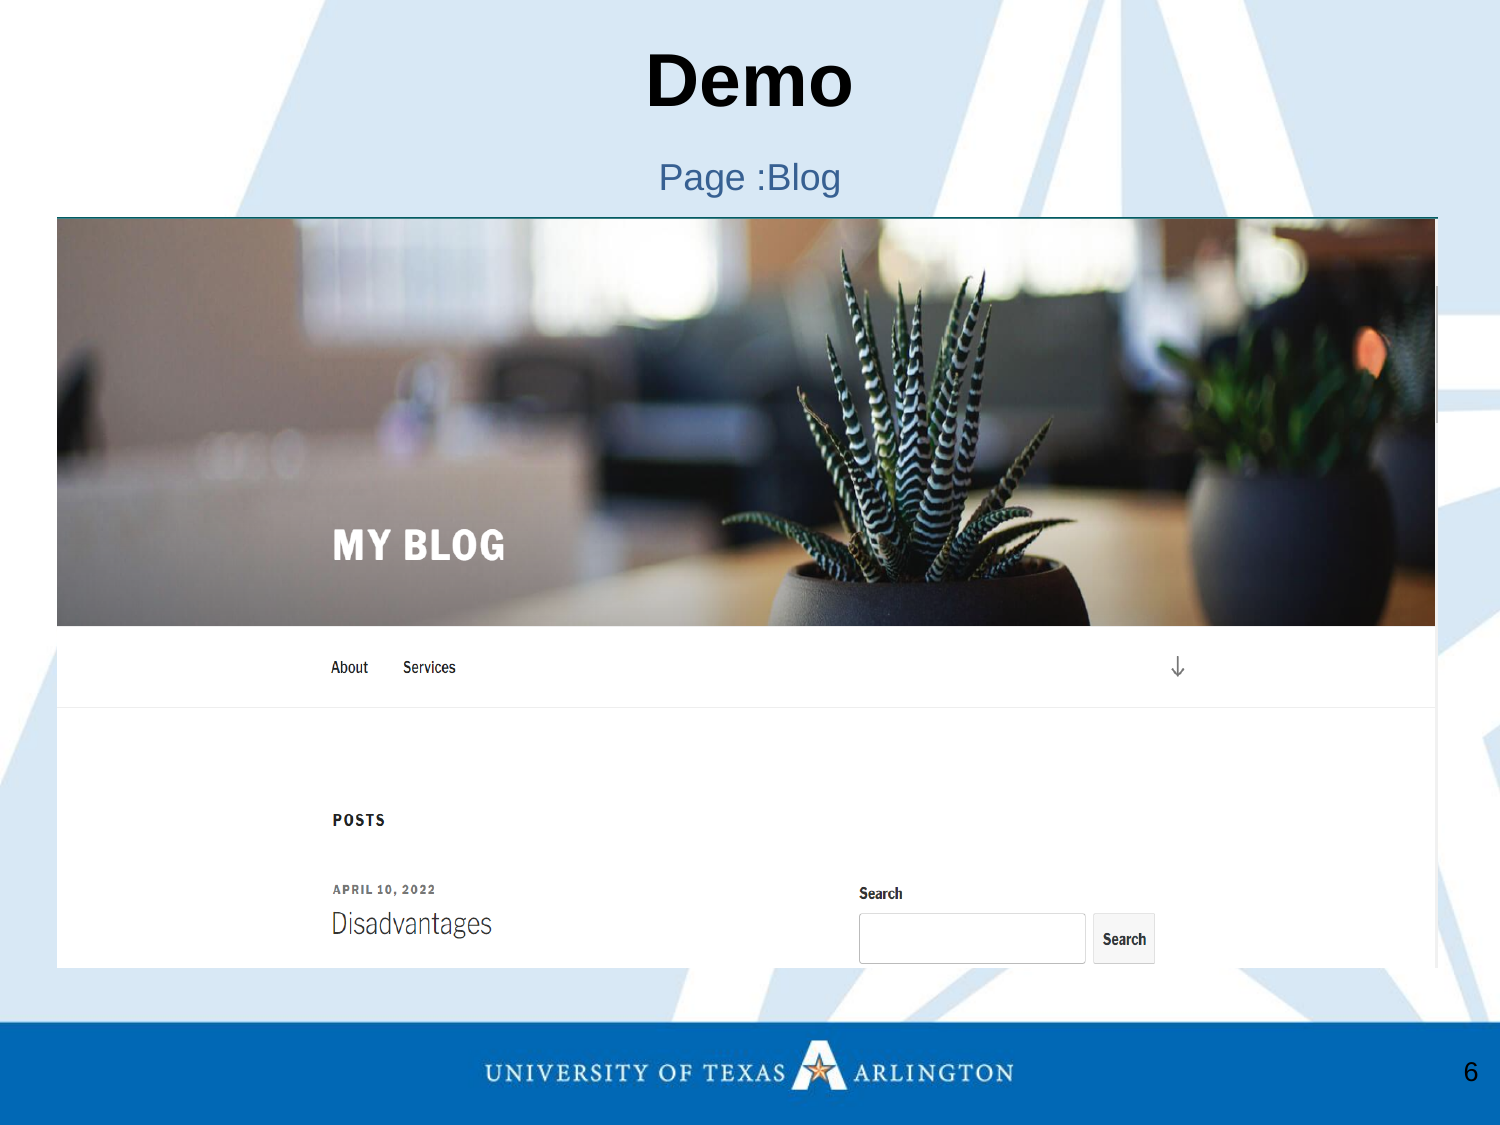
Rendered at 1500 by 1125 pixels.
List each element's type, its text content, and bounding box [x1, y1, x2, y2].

picture [0, 0, 1500, 1125]
text_box Page :Blog [503, 137, 996, 213]
text_box Demo [284, 16, 1216, 137]
slide_number ‹#› [1403, 1038, 1494, 1125]
